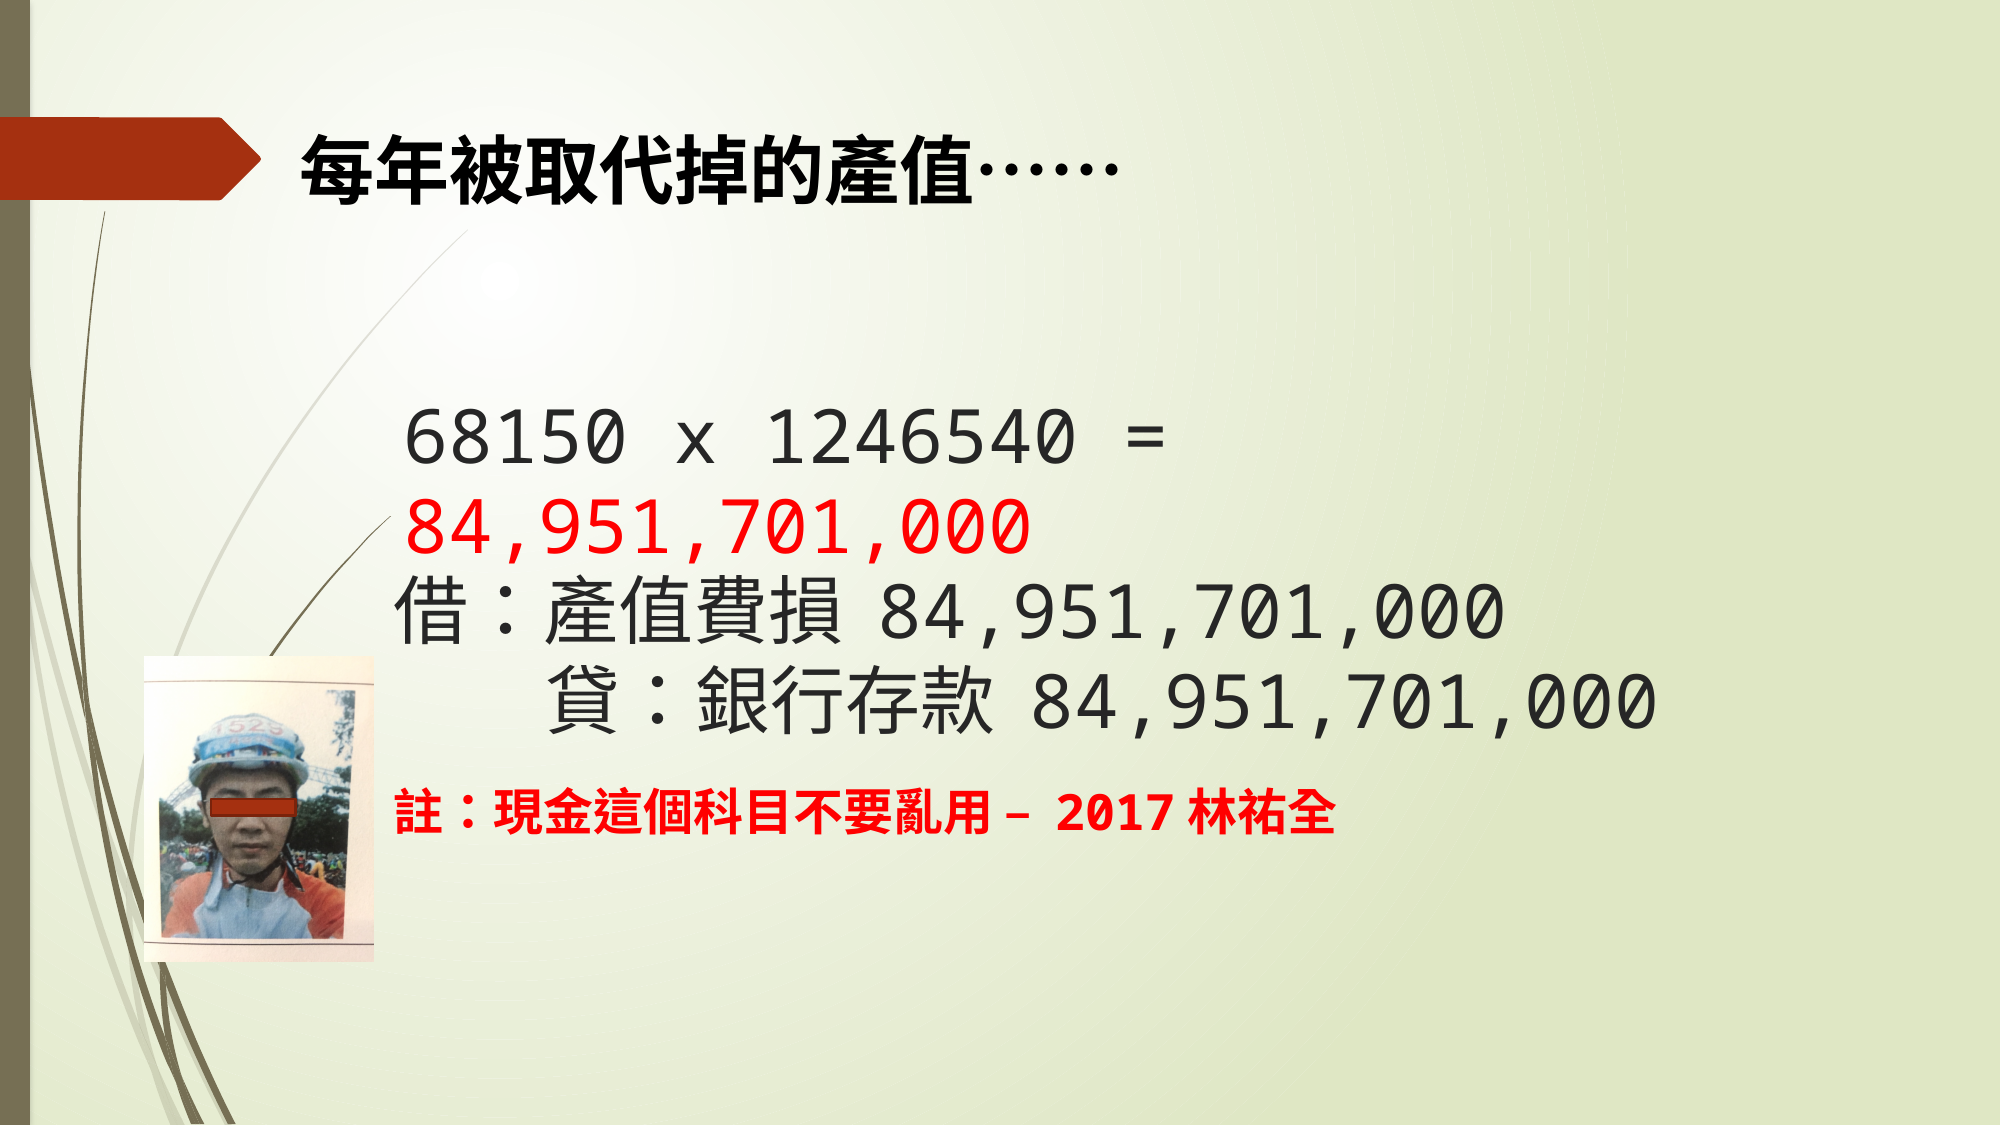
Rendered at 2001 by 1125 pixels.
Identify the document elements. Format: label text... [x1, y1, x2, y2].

text_box 註：現金這個科目不要亂用 – 2017林祐全 [378, 773, 1800, 884]
text_box 借：產值費損 84,951,701,000 貸：銀行存款 84,951,701,000 [378, 555, 1800, 773]
text_box 每年被取代掉的產值…… [284, 116, 1285, 221]
picture [144, 656, 374, 963]
text_box 68150 x 1246540 = 84,951,701,000 [388, 381, 1678, 492]
